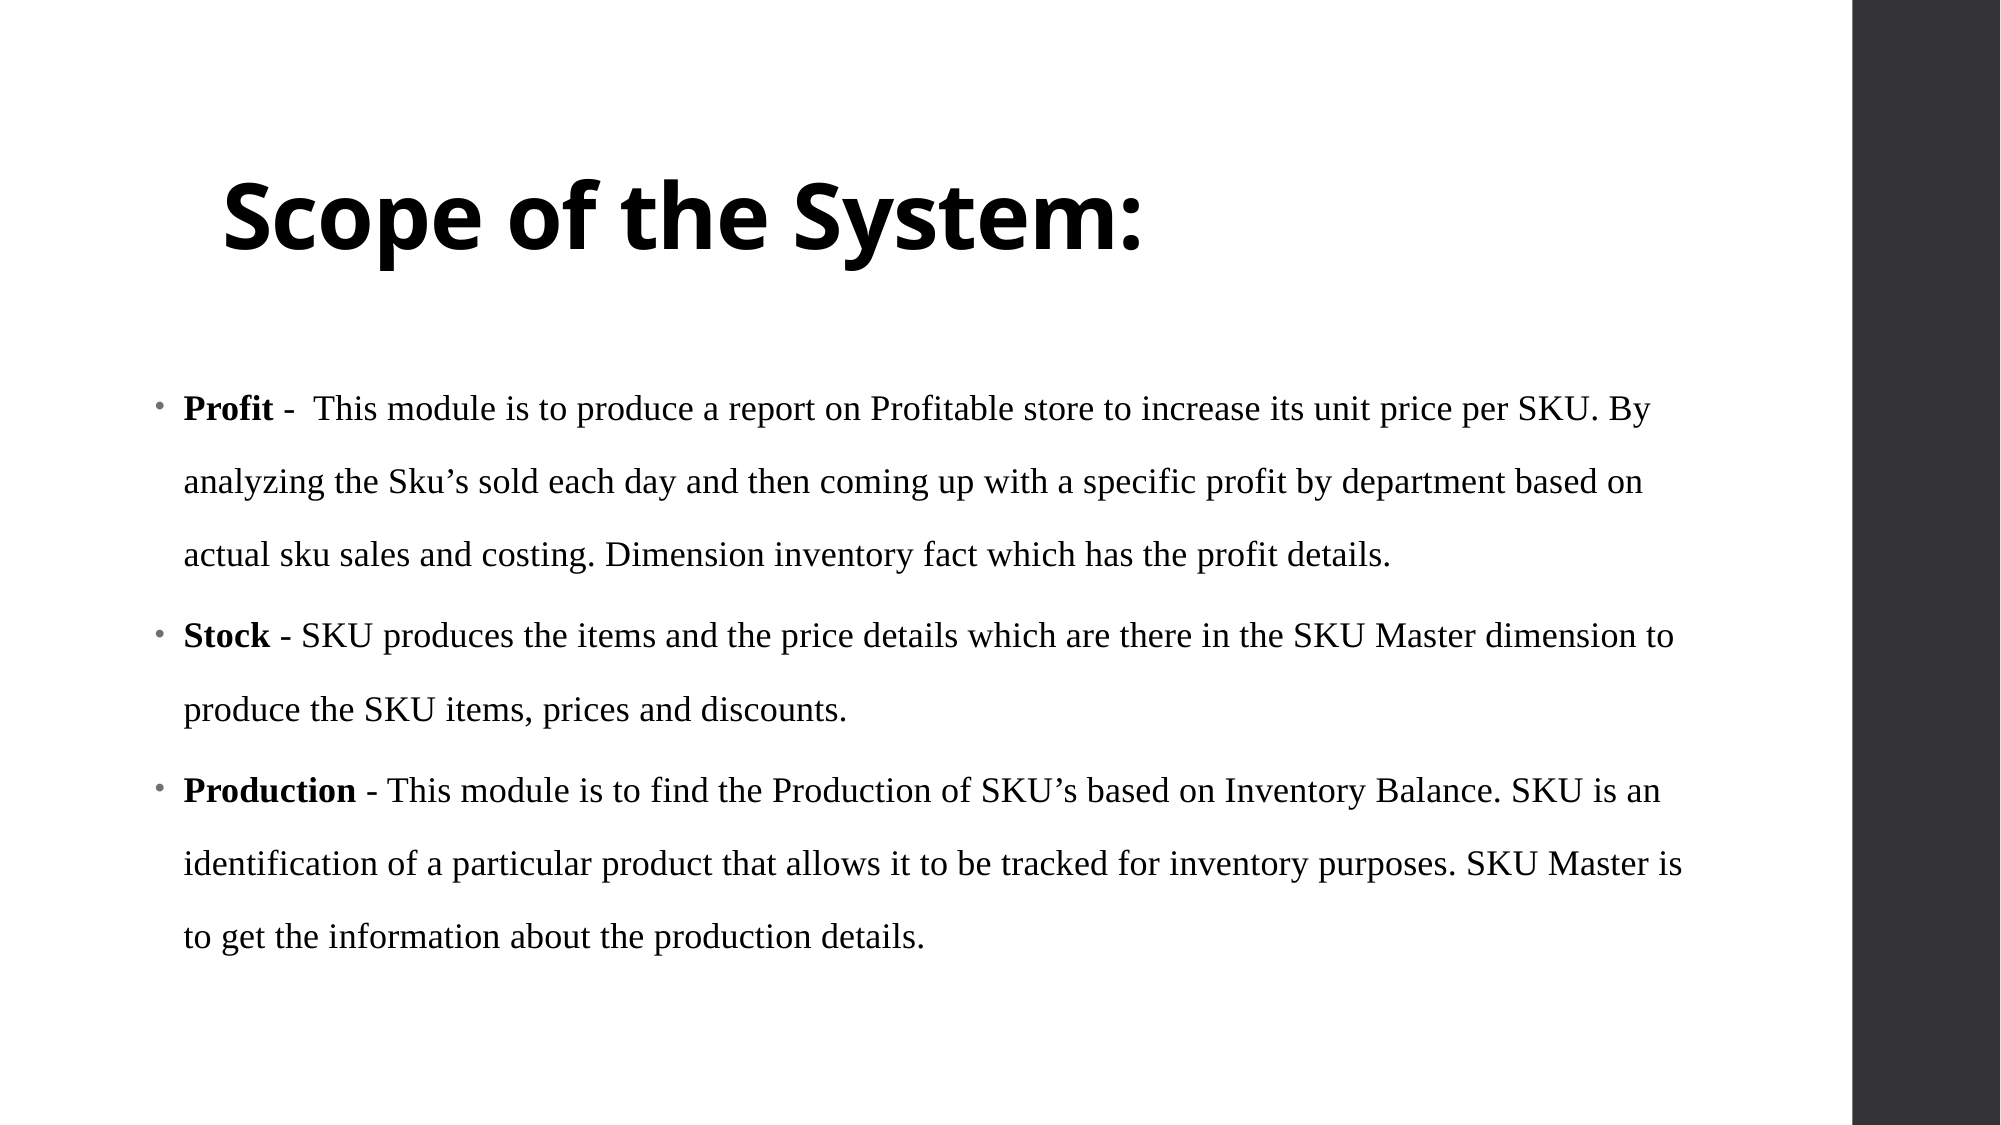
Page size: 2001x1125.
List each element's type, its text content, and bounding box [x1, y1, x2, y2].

title Scope of the System: [206, 60, 1797, 278]
list Profit - This module is to produce a report on Profitable store to increase its unit price per SKU. By analyzing the Sku’s sold each day and then coming up with a specific profit by department based on actual sku sales and costing. Dimension inventory fact which has the profit details. Stock - SKU produces the items and the price details which are there in the SKU Master dimension to produce the SKU items, prices and discounts. Production - This module is to find the Production of SKU’s based on Inventory Balance. SKU is an identification of a particular product that allows it to be tracked for inventory purposes. SKU Master is to get the information about the production details. [139, 327, 1730, 1027]
